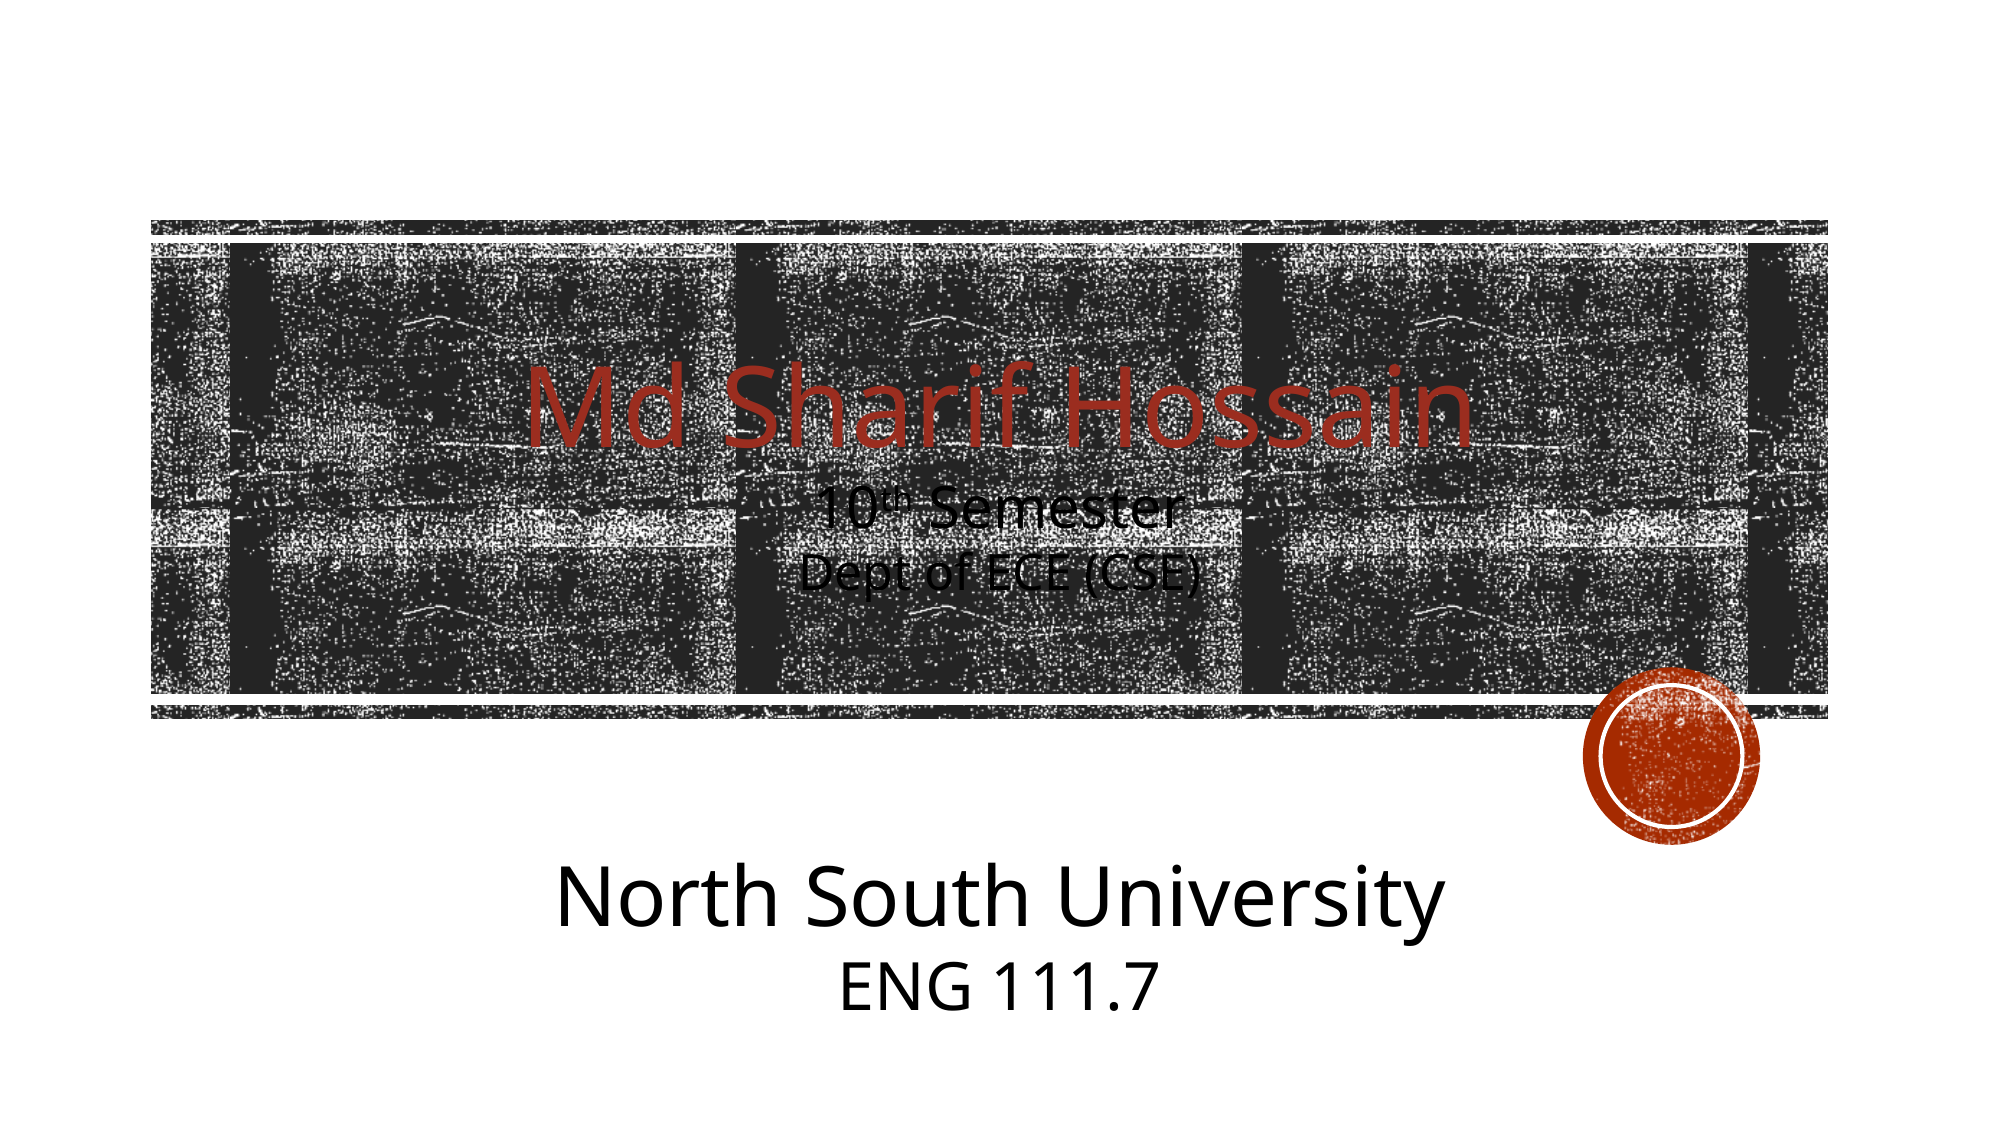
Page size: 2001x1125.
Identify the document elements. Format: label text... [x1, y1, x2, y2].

text_box Md Sharif Hossain 10th Semester Dept of ECE (CSE) [505, 327, 1495, 608]
text_box North South University ENG 111.7 [538, 836, 1462, 1031]
